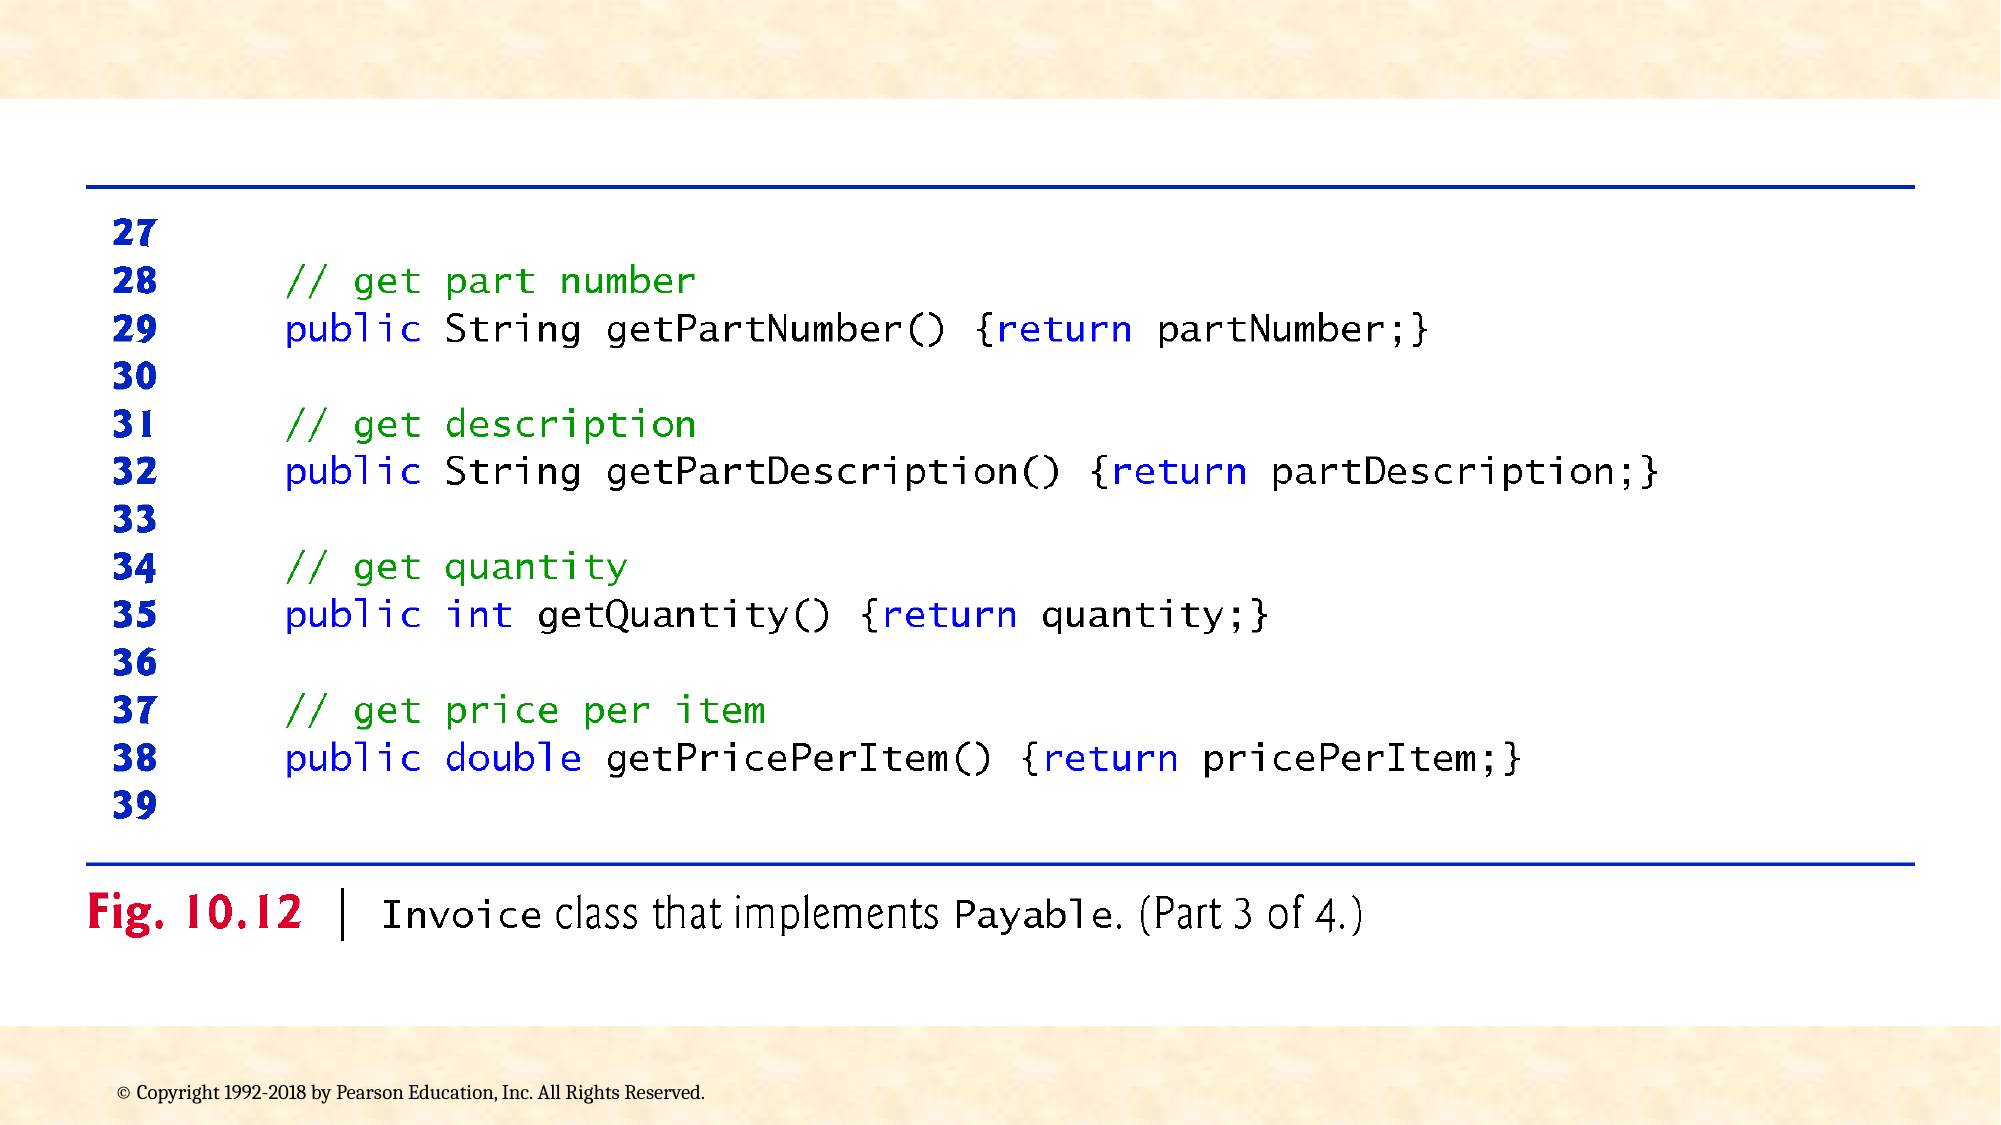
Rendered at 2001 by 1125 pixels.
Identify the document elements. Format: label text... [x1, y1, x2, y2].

picture [0, 0, 2001, 1125]
footer © Copyright 1992-2018 by Pearson Education, Inc. All Rights Reserved. [99, 1051, 1473, 1112]
